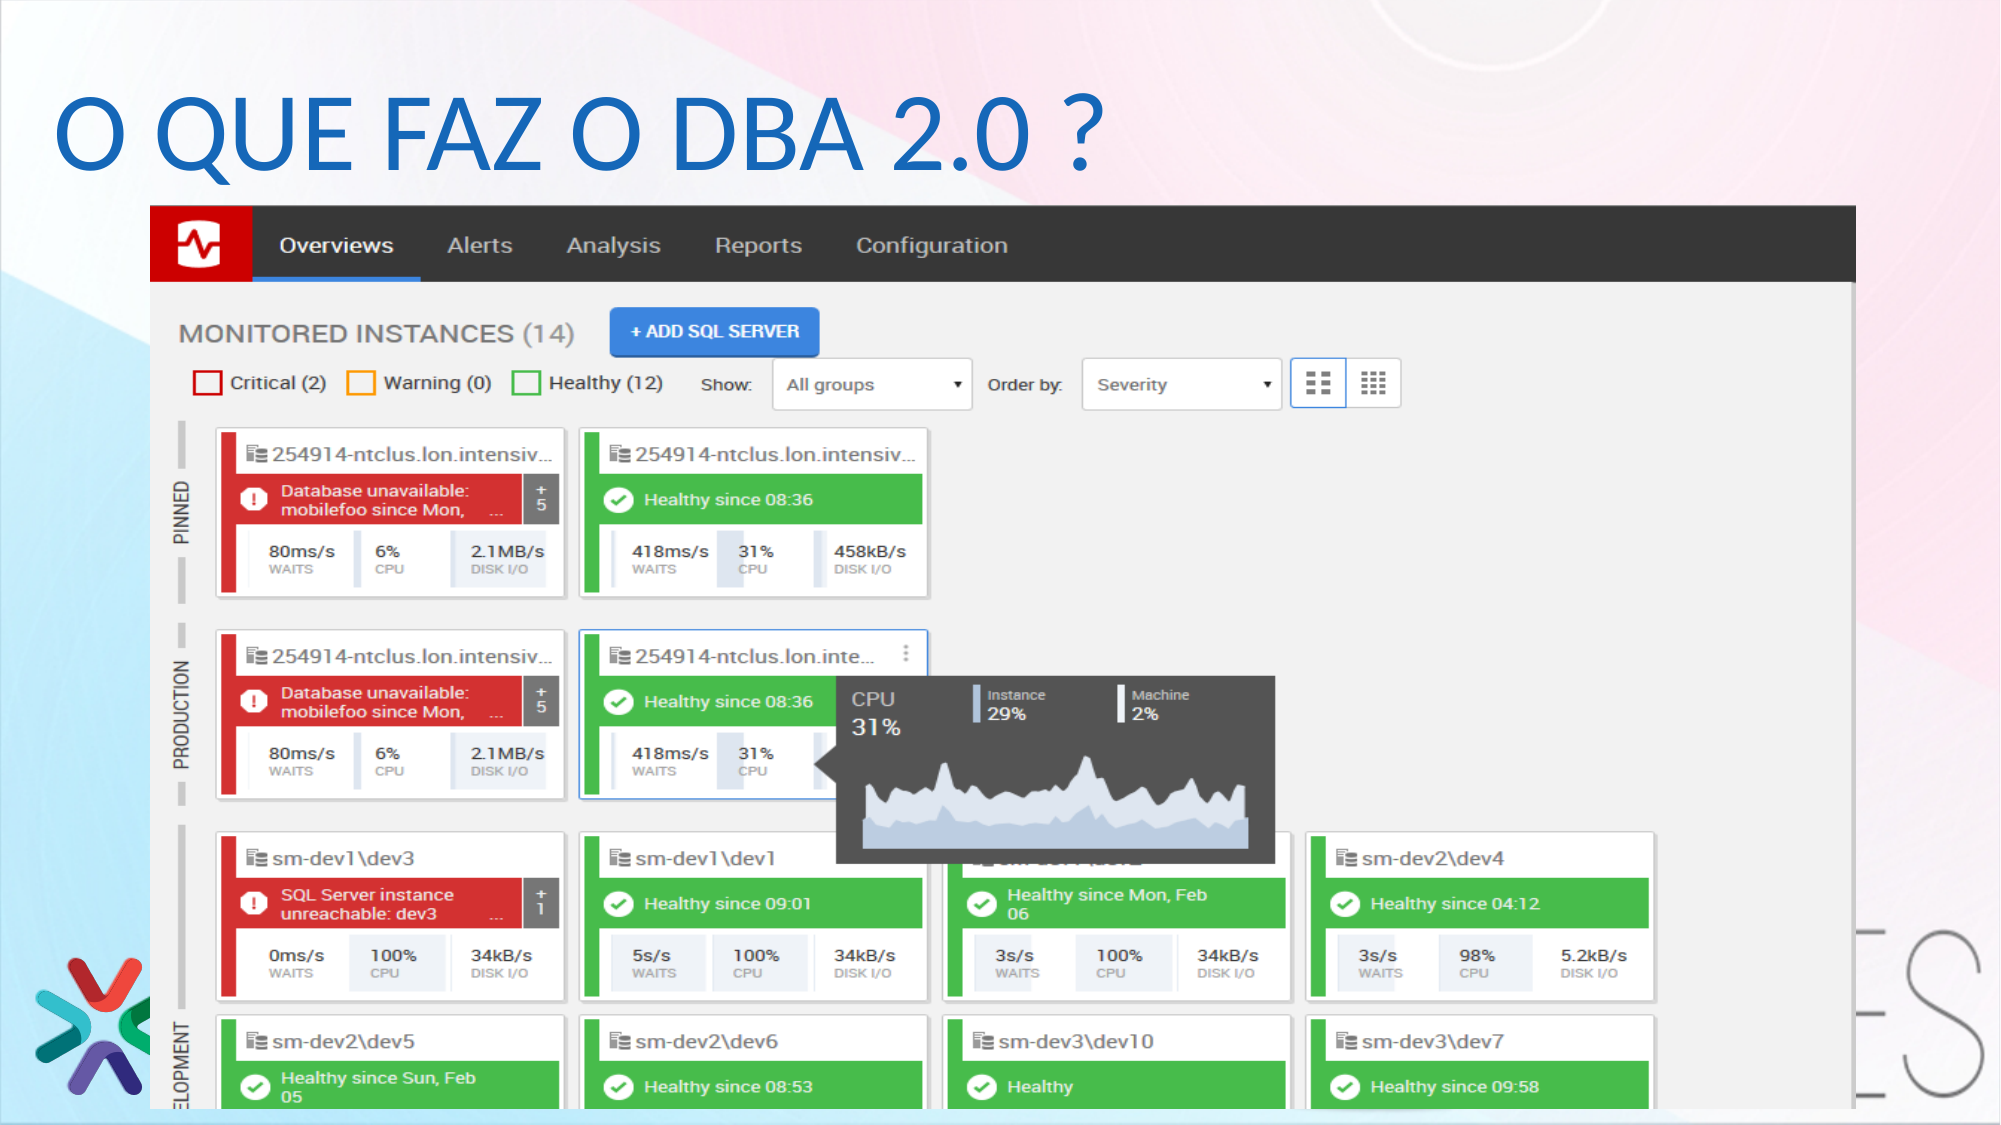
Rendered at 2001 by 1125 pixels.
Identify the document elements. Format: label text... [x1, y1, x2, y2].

picture [0, 0, 2001, 1125]
title O QUE FAZ O DBA 2.0 ? [38, 66, 1943, 206]
